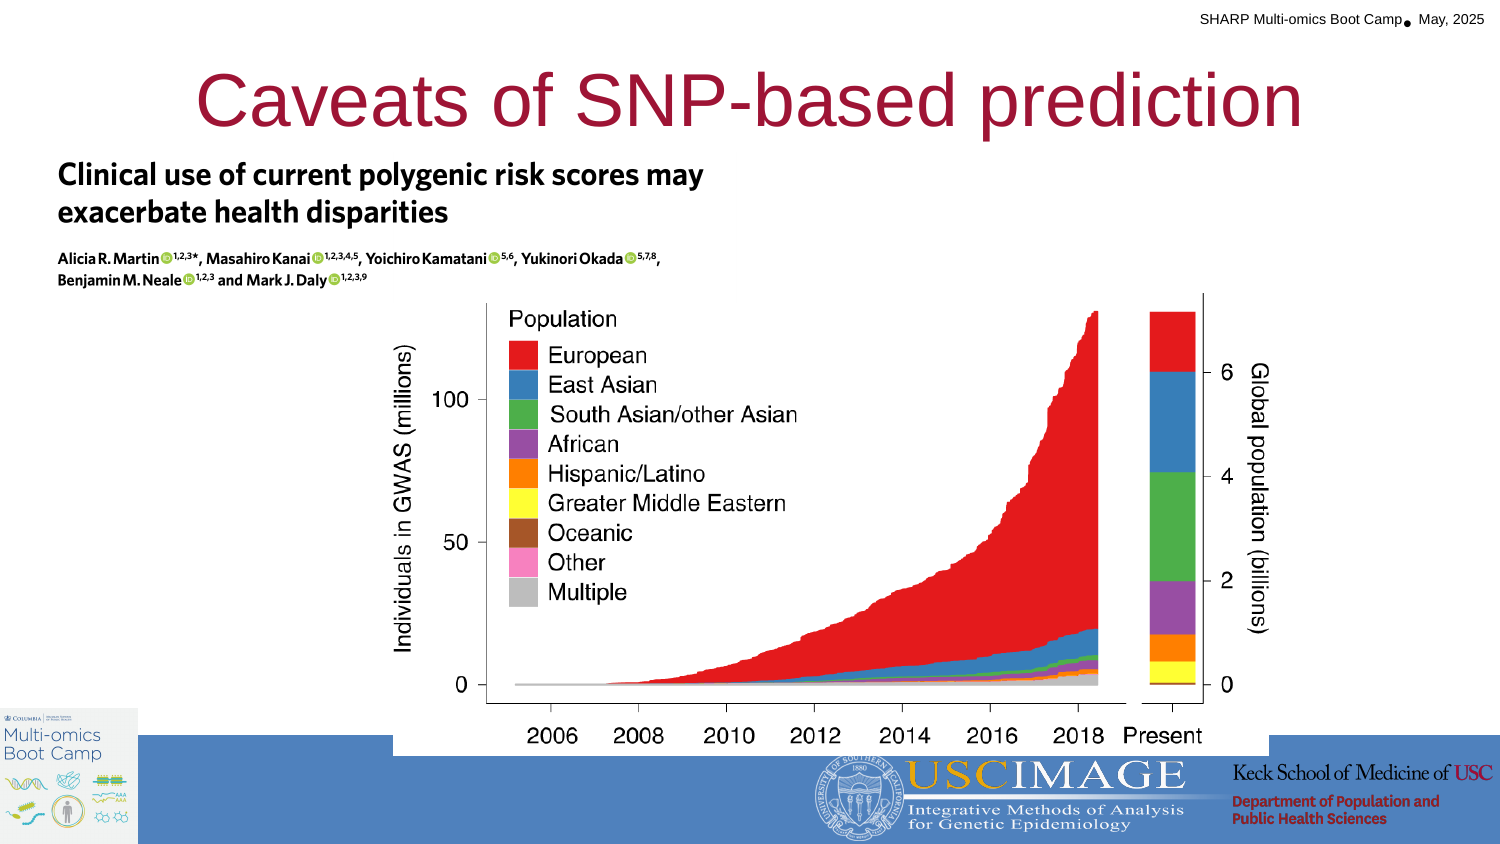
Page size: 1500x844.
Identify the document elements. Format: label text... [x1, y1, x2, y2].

picture [49, 152, 1500, 844]
title Caveats of SNP-based prediction [75, 26, 1425, 168]
picture [0, 708, 138, 844]
